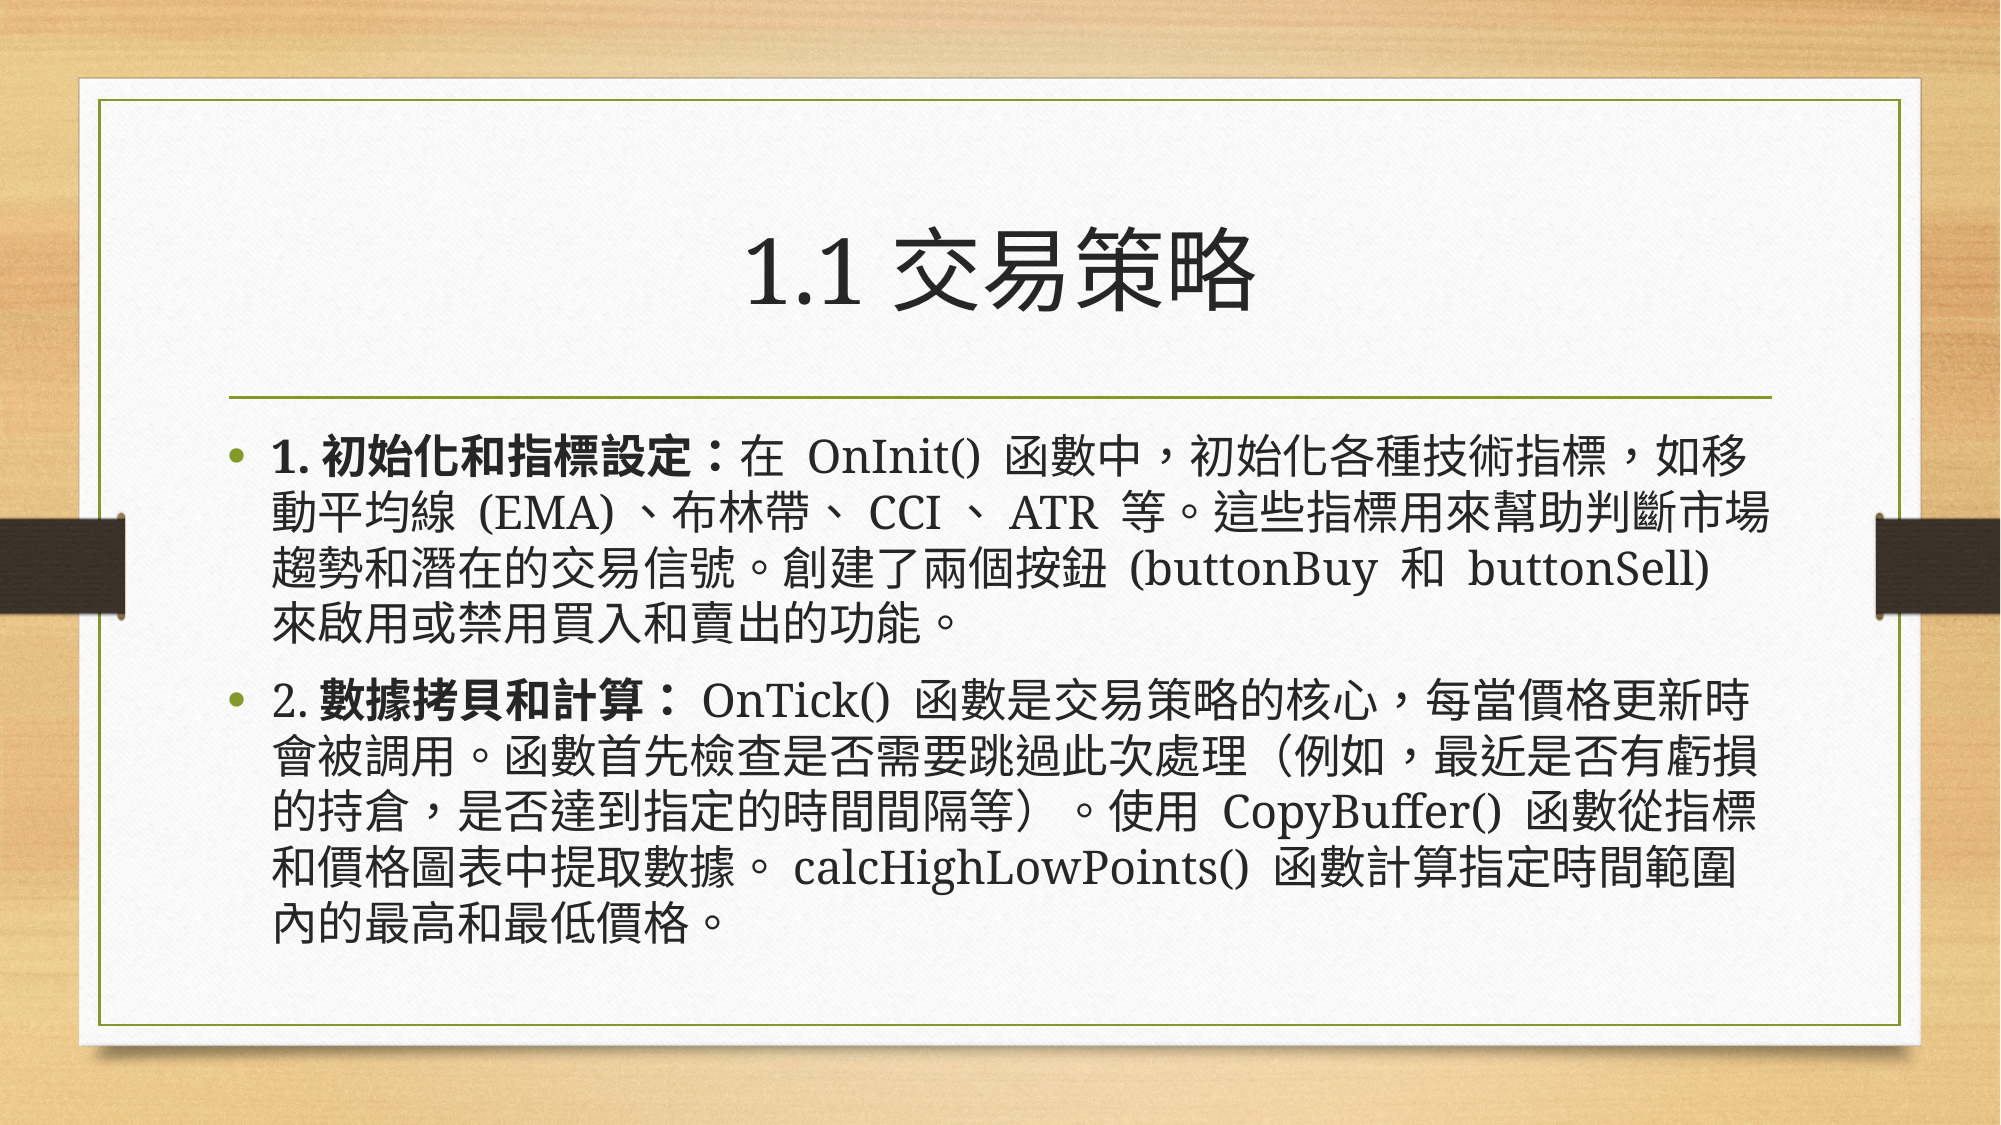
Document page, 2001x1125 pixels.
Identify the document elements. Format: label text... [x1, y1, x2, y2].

picture [0, 0, 2001, 1125]
list 1.初始化和指標設定：在 OnInit() 函數中，初始化各種技術指標，如移動平均線 (EMA)、布林帶、CCI、ATR 等。這些指標用來幫助判斷市場趨勢和潛在的交易信號。創建了兩個按鈕 (buttonBuy 和 buttonSell) 來啟用或禁用買入和賣出的功能。 2.數據拷貝和計算：OnTick() 函數是交易策略的核心，每當價格更新時會被調用。函數首先檢查是否需要跳過此次處理（例如，最近是否有虧損的持倉，是否達到指定的時間間隔等）。使用 CopyBuffer() 函數從指標和價格圖表中提取數據。calcHighLowPoints() 函數計算指定時間範圍內的最高和最低價格。 [212, 419, 1788, 964]
title 1.1交易策略 [212, 161, 1788, 375]
